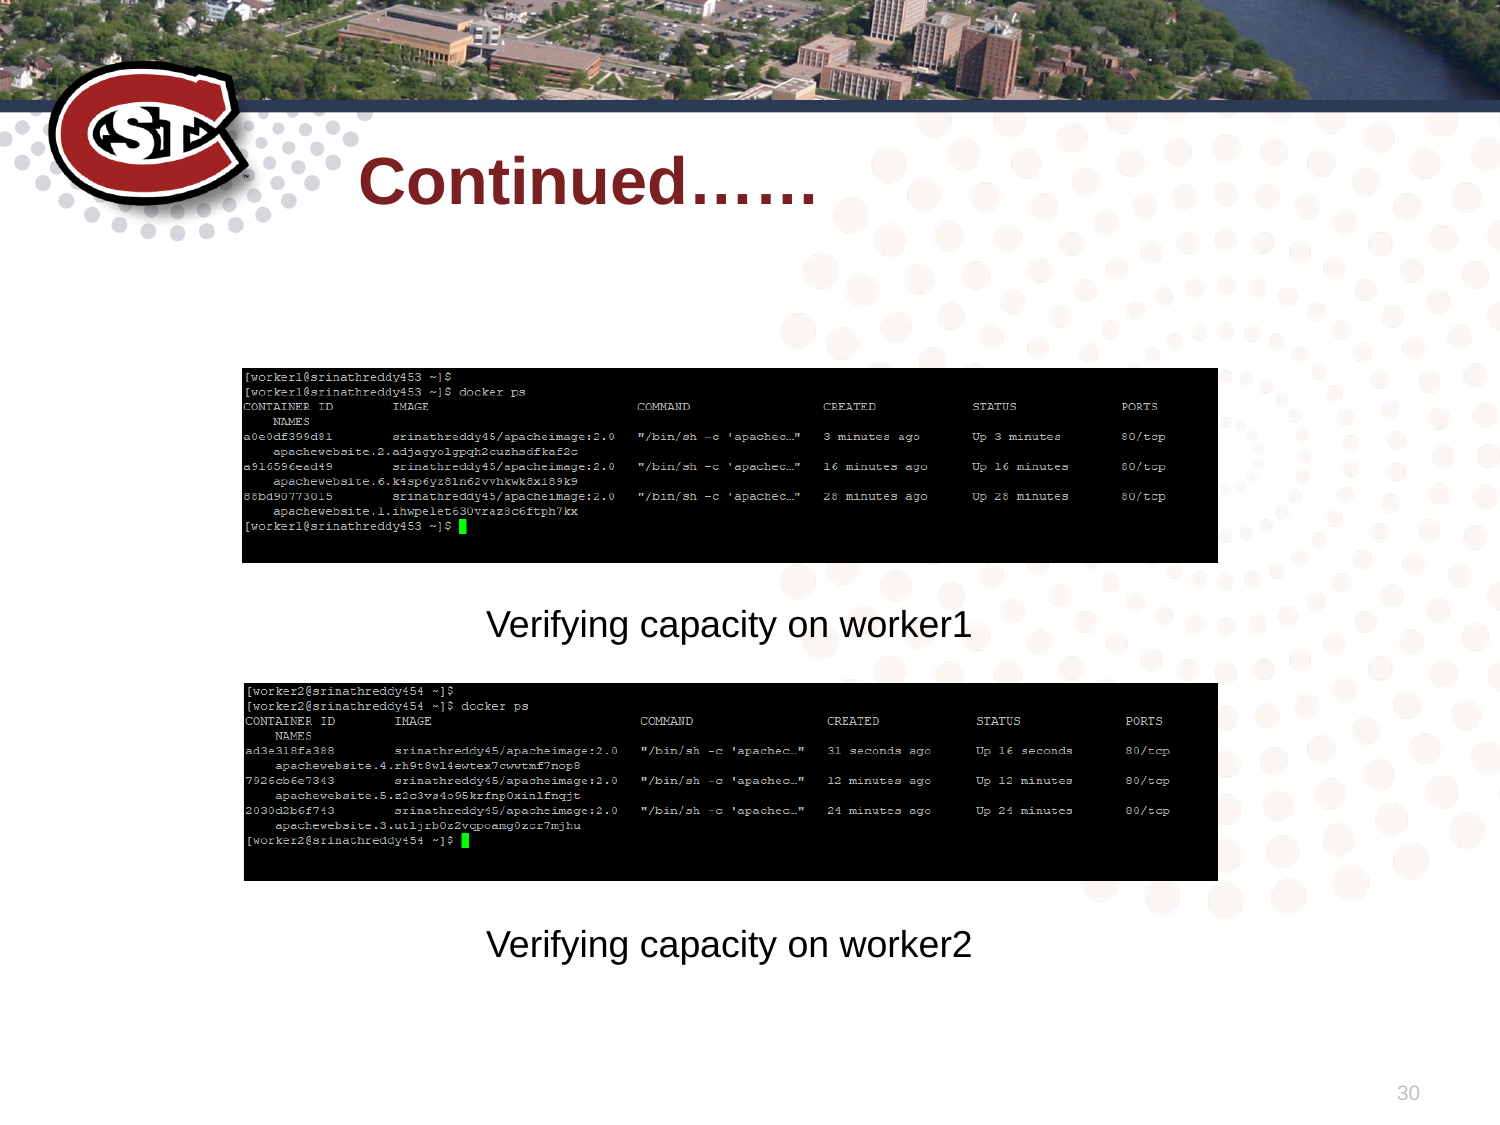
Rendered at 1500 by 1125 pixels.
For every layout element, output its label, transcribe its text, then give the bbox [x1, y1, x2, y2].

text_box Verifying capacity on worker2 [471, 912, 988, 972]
title Continued…… [324, 83, 1436, 226]
picture [0, 0, 1500, 257]
text_box Verifying capacity on worker1 [471, 592, 988, 653]
picture [241, 113, 1500, 947]
slide_number 30 [1122, 1054, 1436, 1113]
